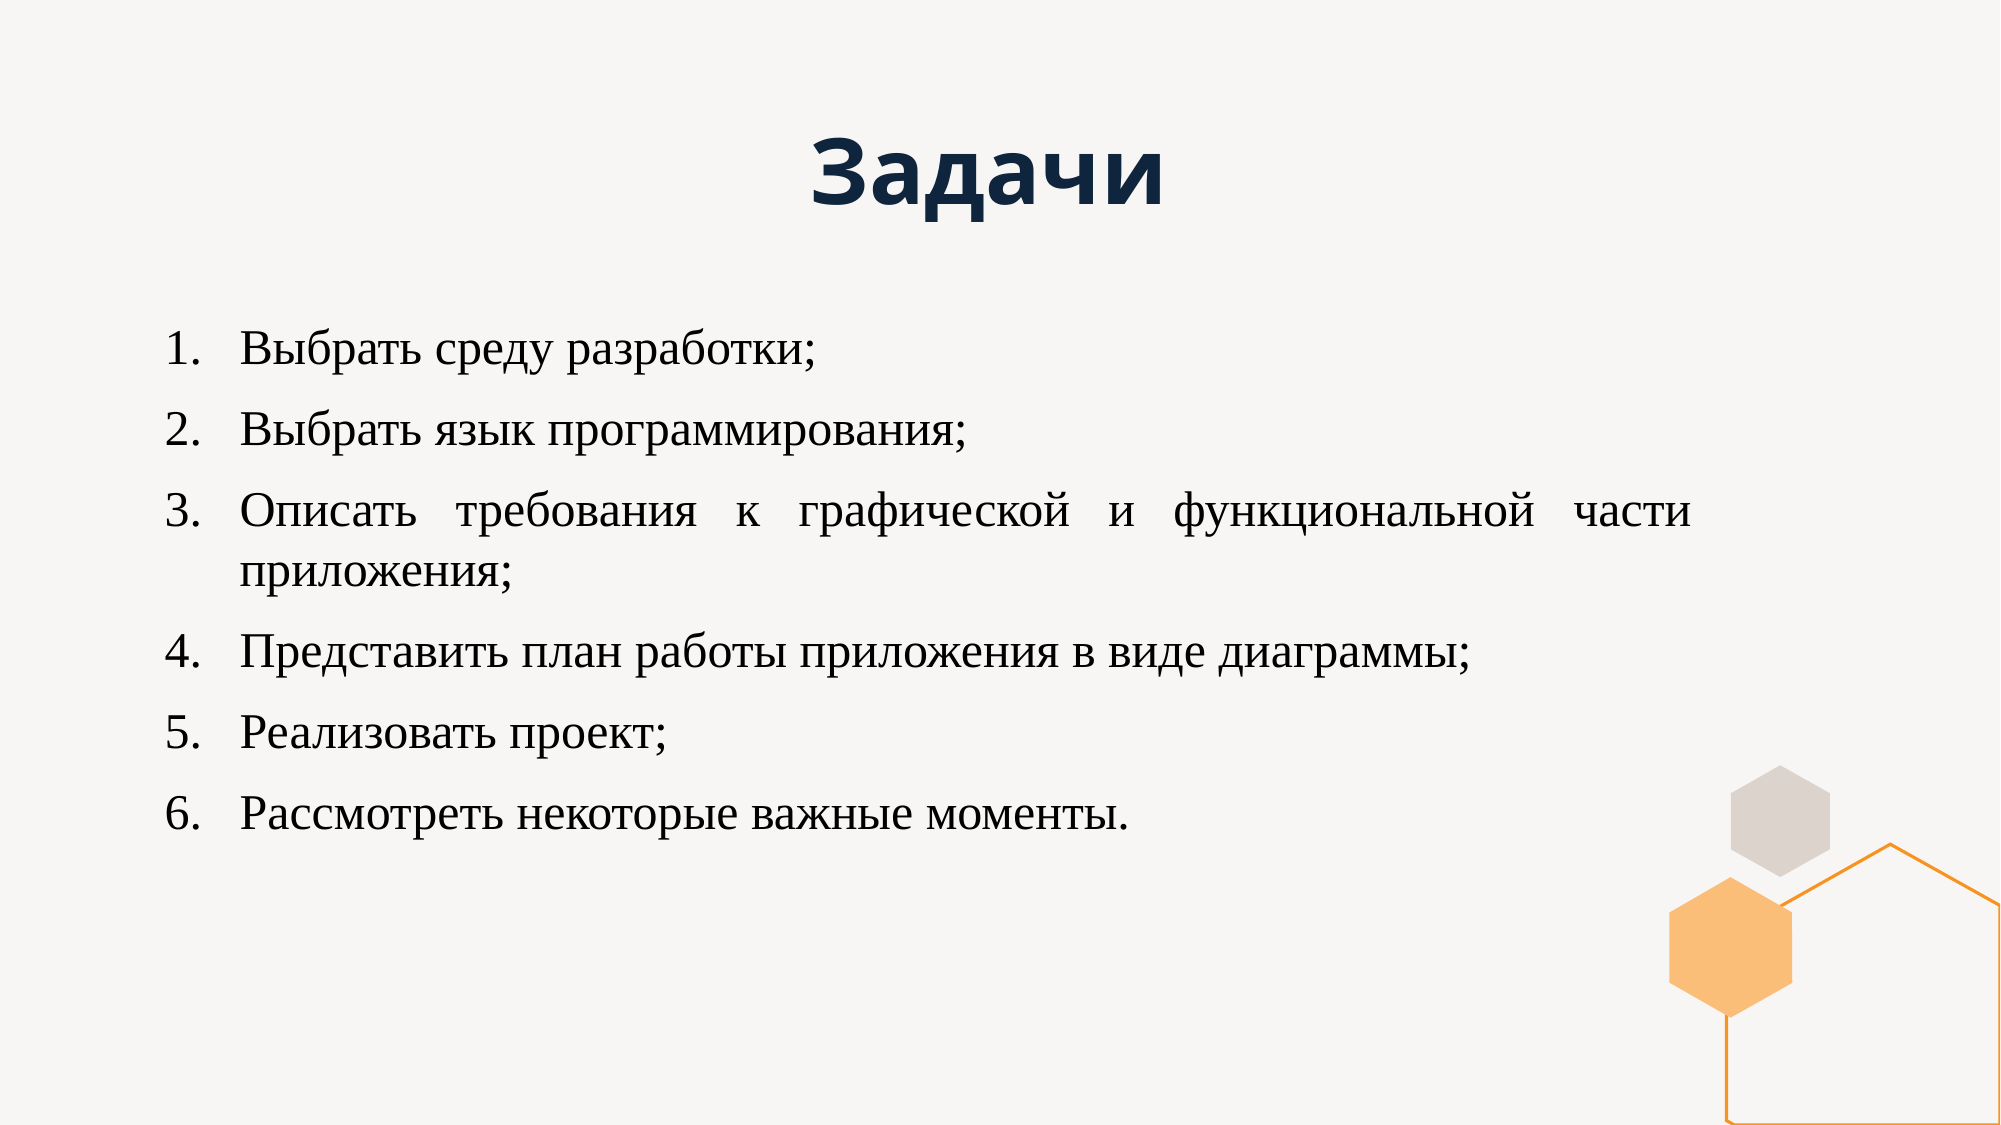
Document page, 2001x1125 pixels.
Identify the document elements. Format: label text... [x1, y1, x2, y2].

title Задачи [95, 118, 1882, 352]
text_box Выбрать среду разработки; Выбрать язык программирования; Описать требования к графической и функциональной части приложения; Представить план работы приложения в виде диаграммы; Реализовать проект; Рассмотреть некоторые важные моменты. [149, 307, 1707, 902]
